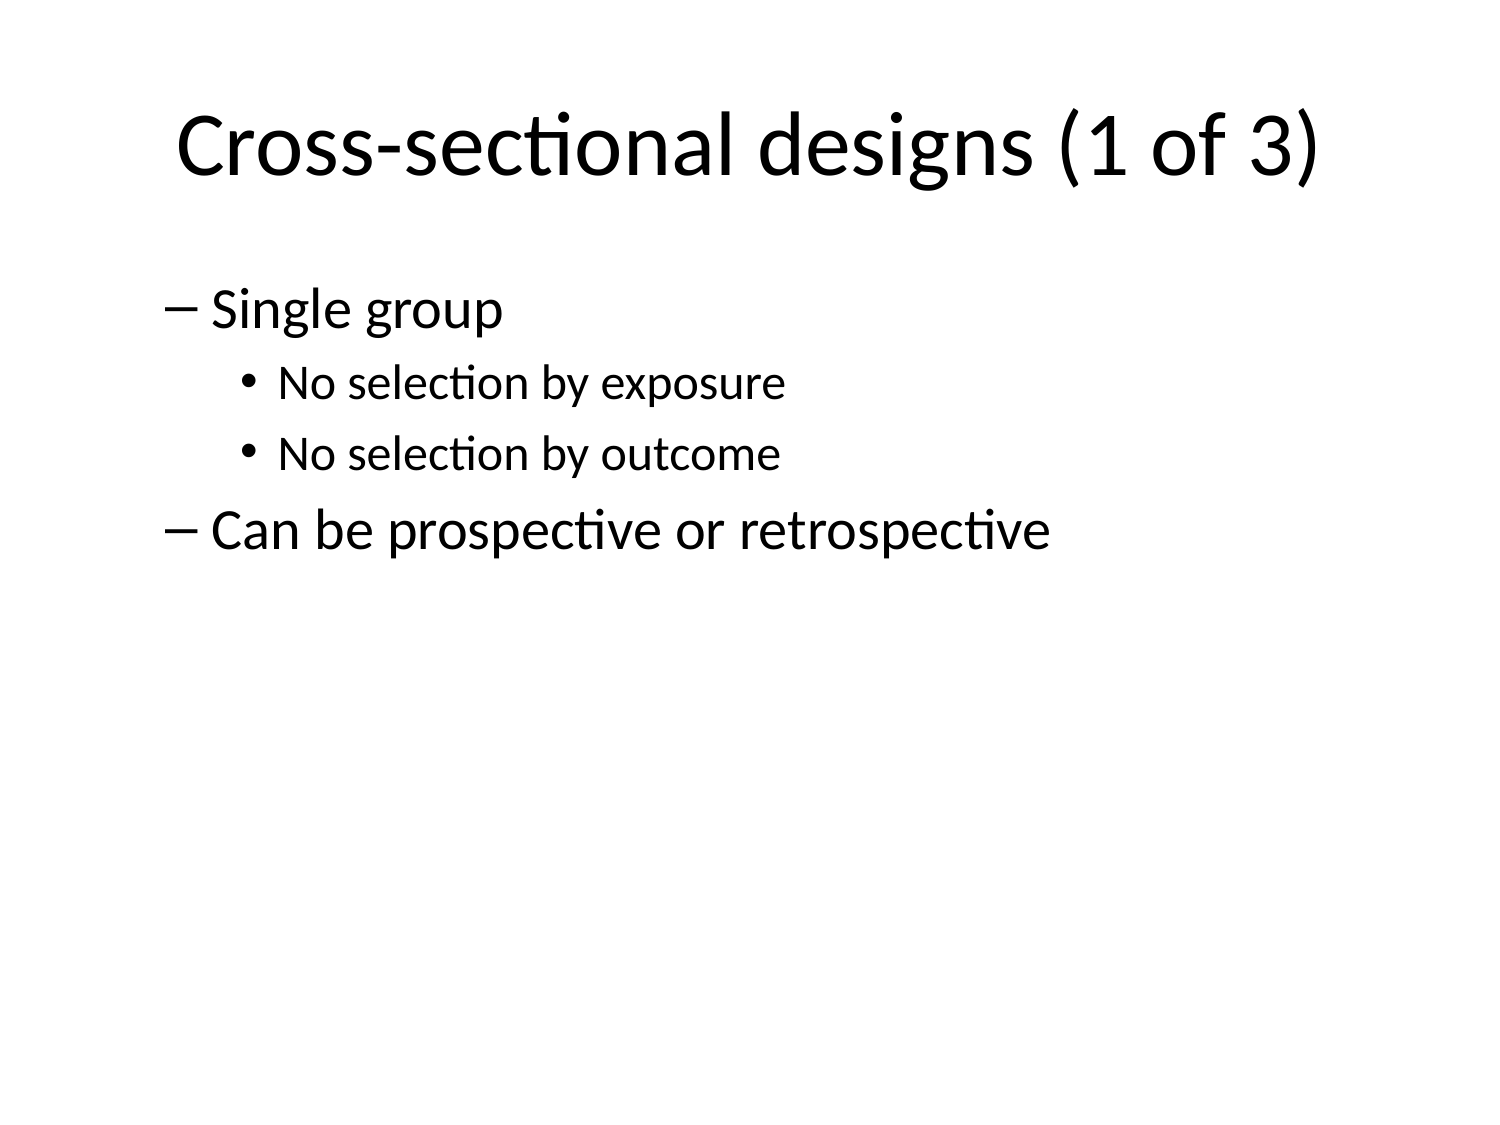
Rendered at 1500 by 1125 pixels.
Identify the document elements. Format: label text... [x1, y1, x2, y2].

title Cross-sectional designs (1 of 3) [75, 45, 1425, 233]
list Single group No selection by exposure No selection by outcome Can be prospective or retrospective [75, 262, 1425, 1005]
